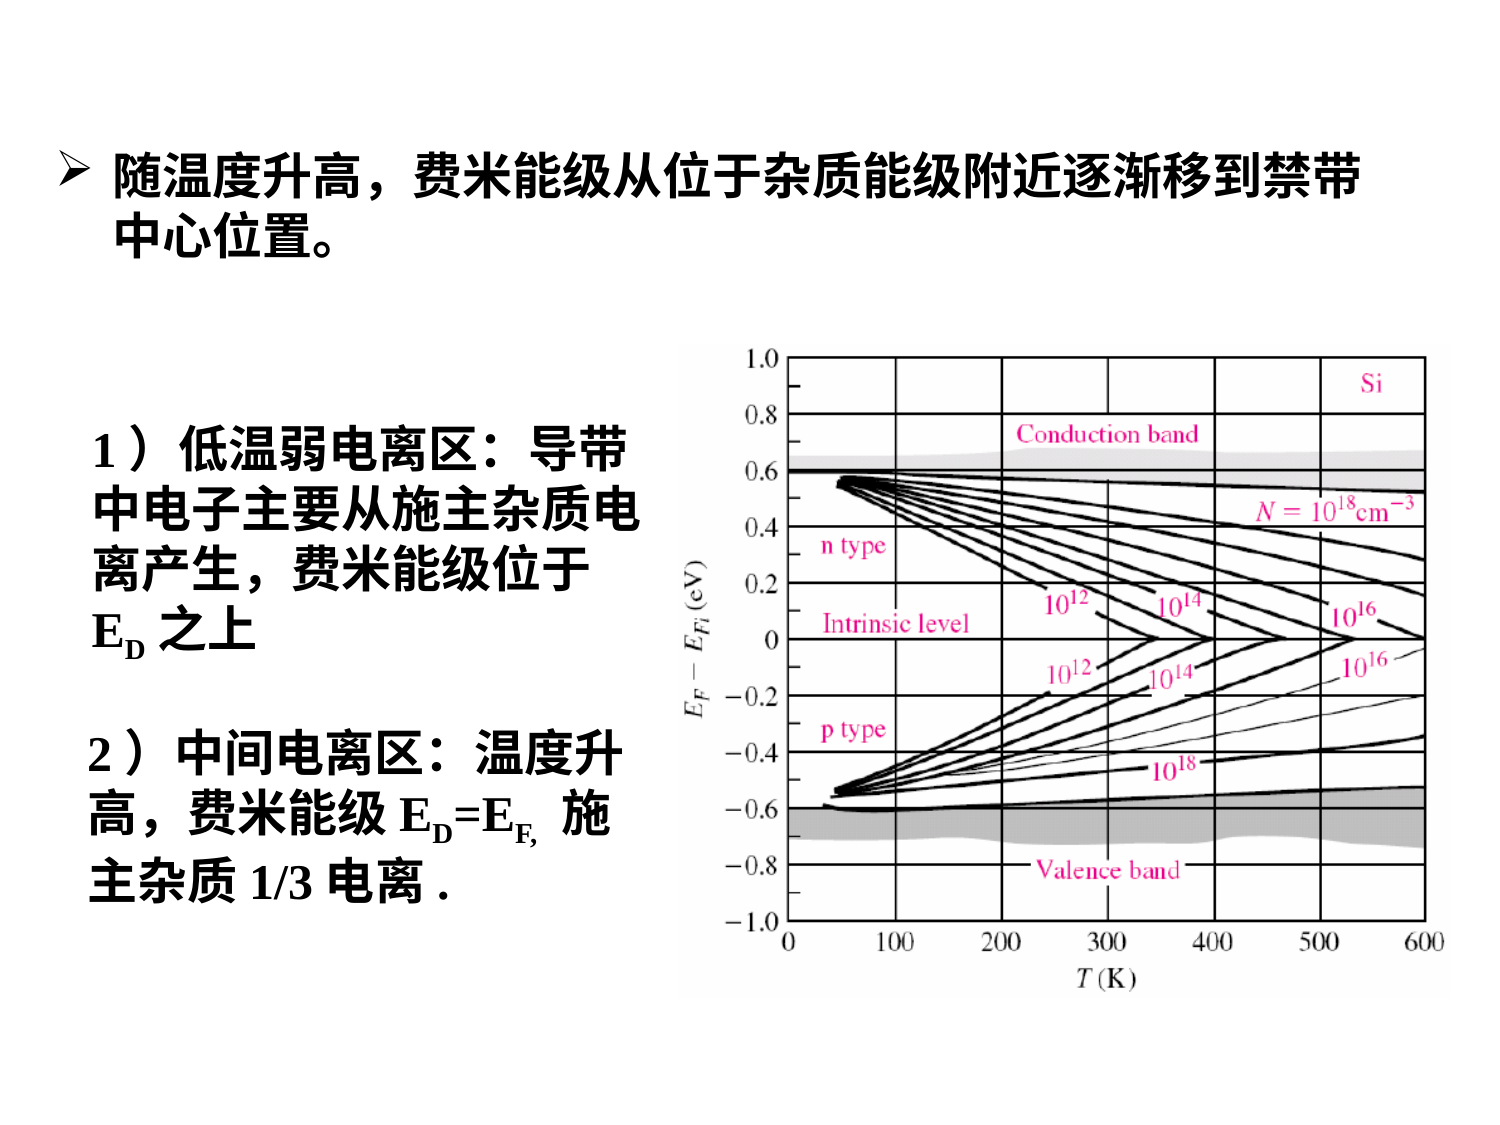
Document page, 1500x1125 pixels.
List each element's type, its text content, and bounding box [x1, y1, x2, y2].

picture [677, 334, 1453, 1001]
text_box 随温度升高，费米能级从位于杂质能级附近逐渐移到禁带中心位置。 [41, 137, 1399, 272]
text_box 2）中间电离区：温度升高，费米能级ED=EF, 施主杂质1/3电离. [72, 713, 652, 917]
text_box 1）低温弱电离区：导带中电子主要从施主杂质电离产生，费米能级位于ED之上 [76, 409, 658, 673]
